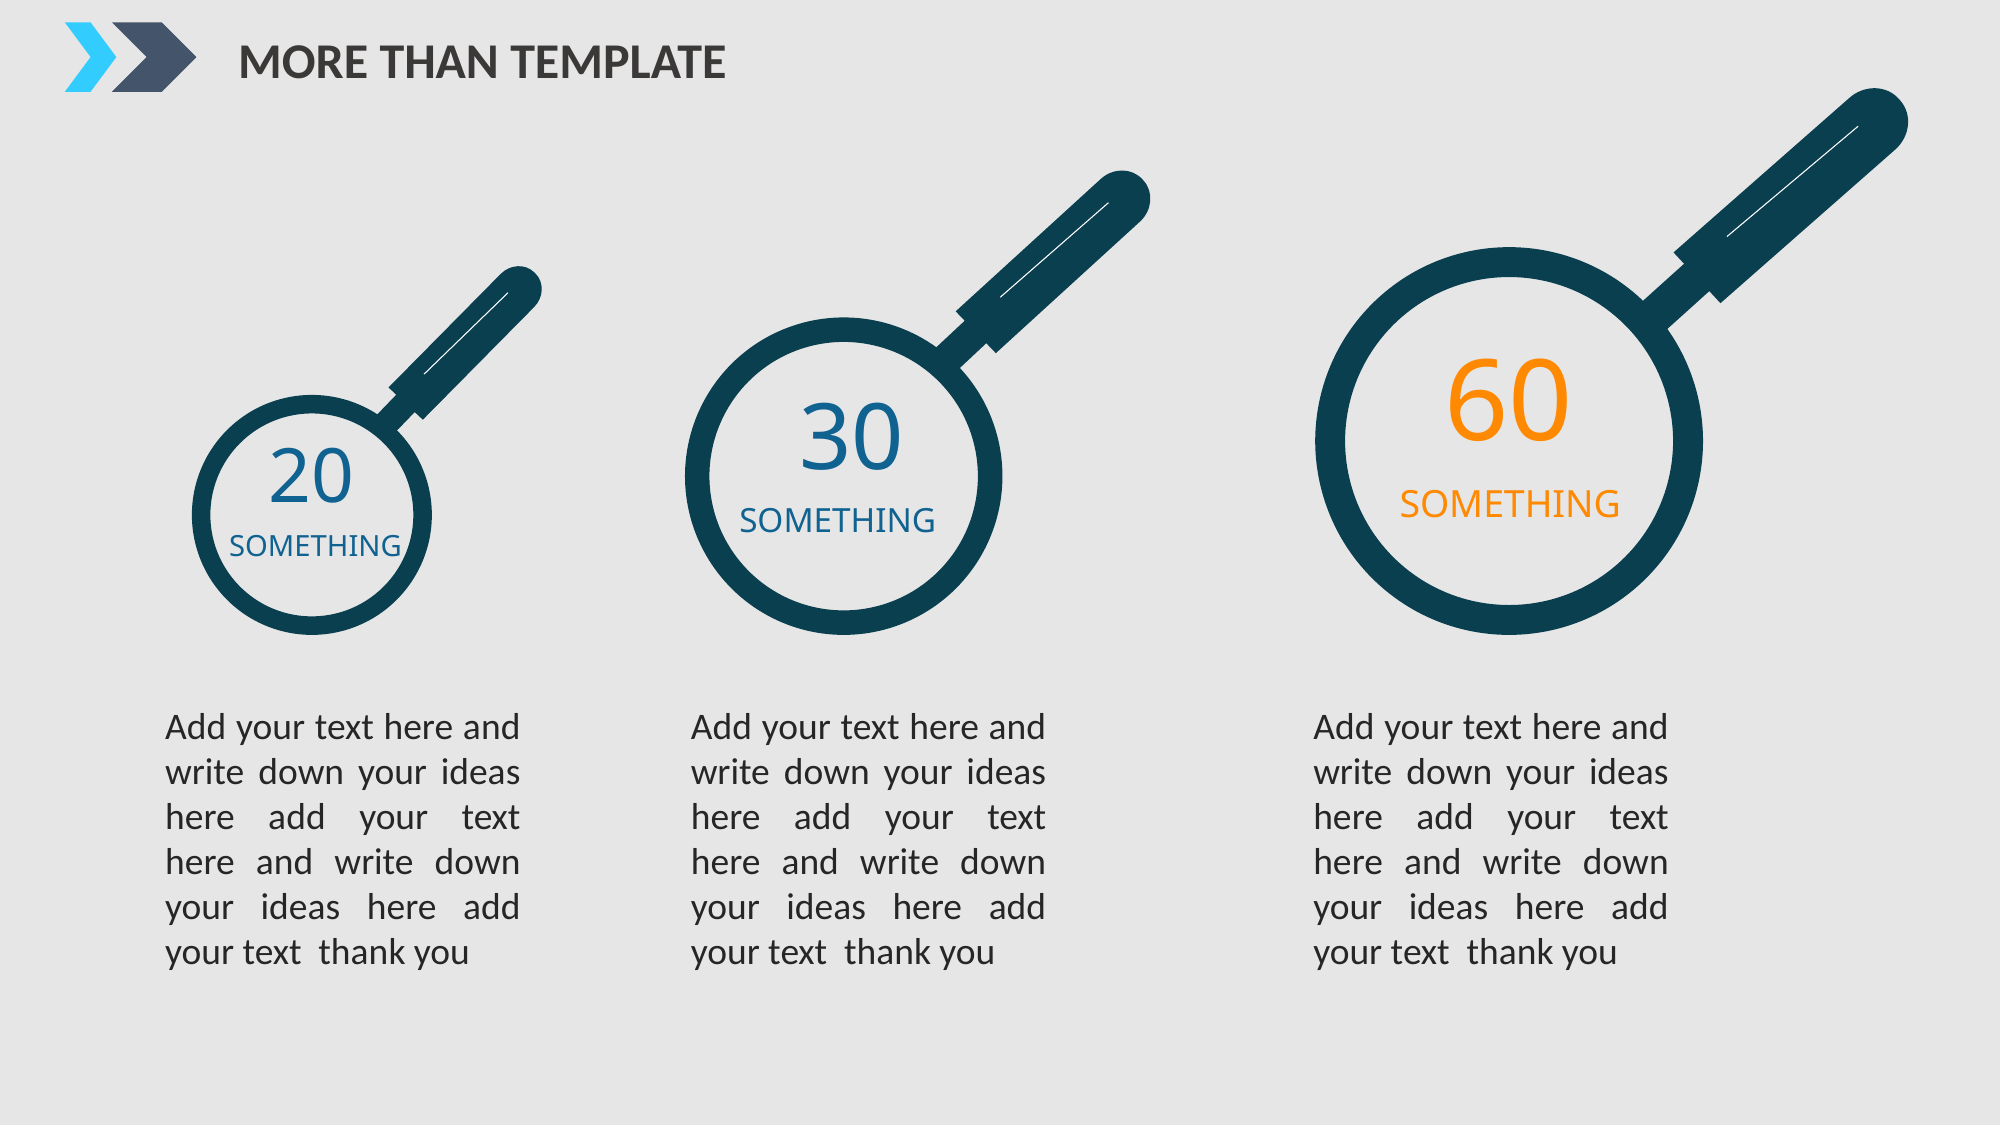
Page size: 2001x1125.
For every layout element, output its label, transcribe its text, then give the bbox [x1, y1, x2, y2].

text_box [191, 246, 506, 635]
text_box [1315, 51, 1850, 635]
text_box MORE THAN TEMPLATE [223, 21, 770, 96]
text_box Add your text here and write down your ideas here add your text here and write down your ideas here add your text thank you [150, 694, 536, 980]
text_box Add your text here and write down your ideas here add your text here and write down your ideas here add your text thank you [1298, 694, 1684, 980]
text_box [685, 141, 1103, 635]
text_box Add your text here and write down your ideas here add your text here and write down your ideas here add your text thank you [676, 694, 1062, 980]
